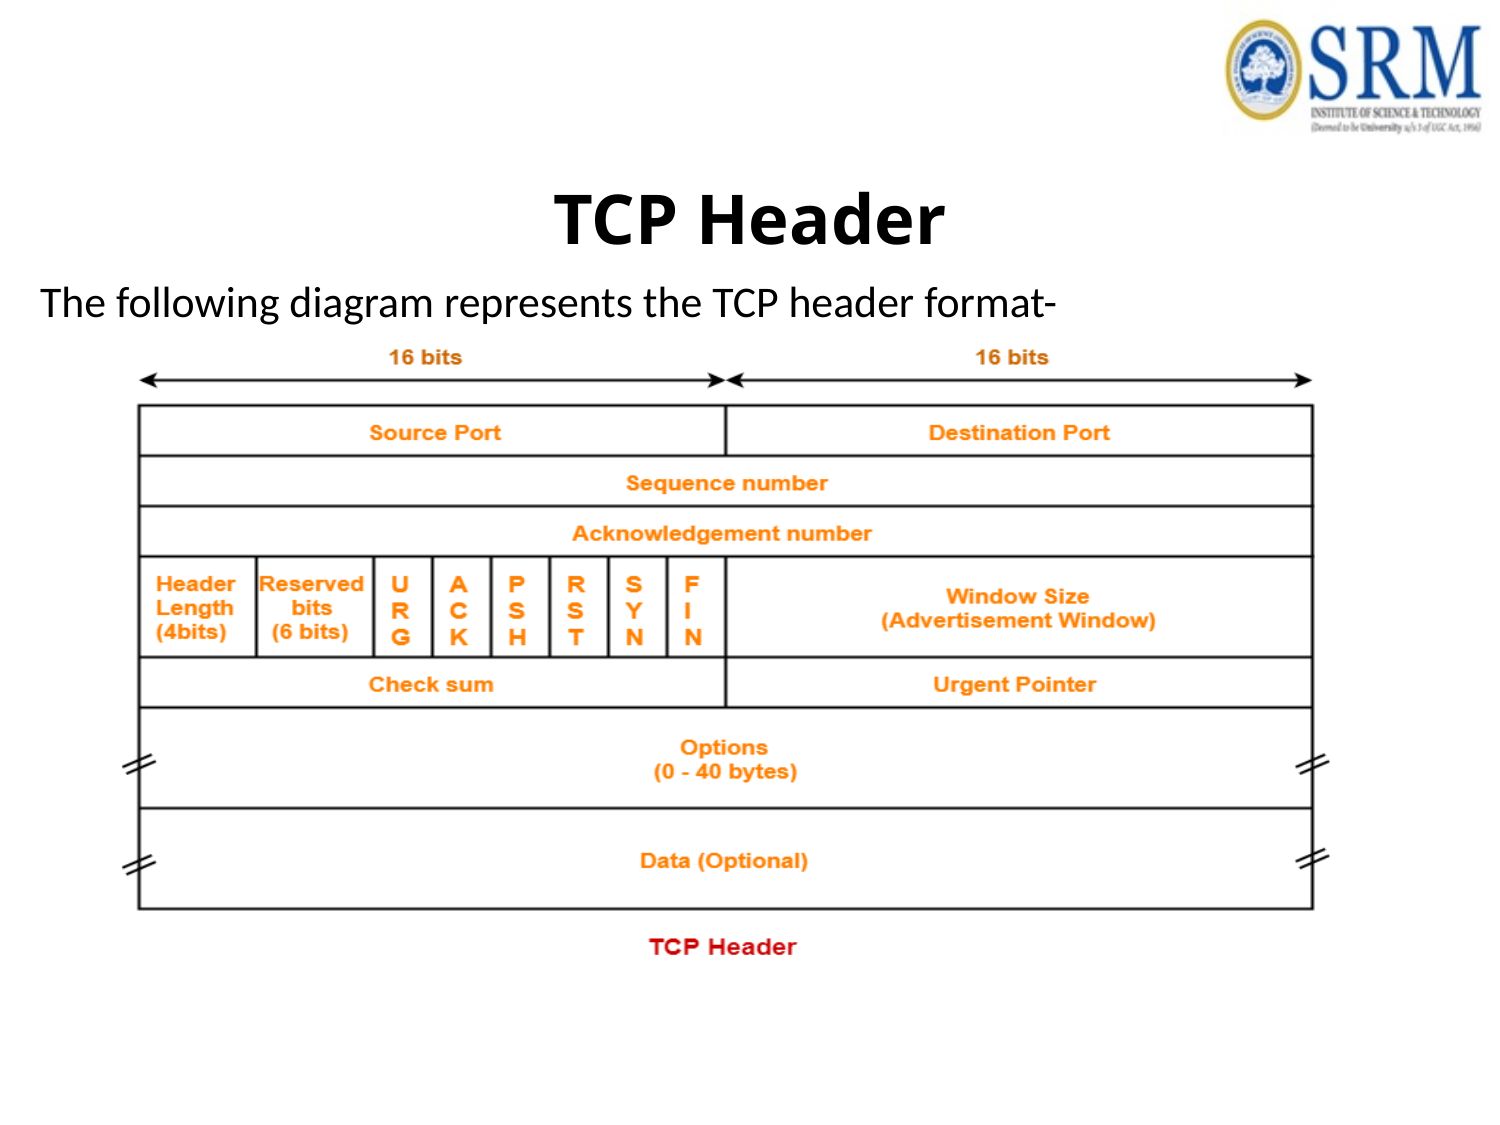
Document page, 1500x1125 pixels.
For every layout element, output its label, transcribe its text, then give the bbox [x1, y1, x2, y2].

title TCP Header [103, 140, 1397, 271]
list The following diagram represents the TCP header format- [25, 271, 1473, 955]
picture [1223, 0, 1489, 149]
picture [121, 342, 1331, 960]
